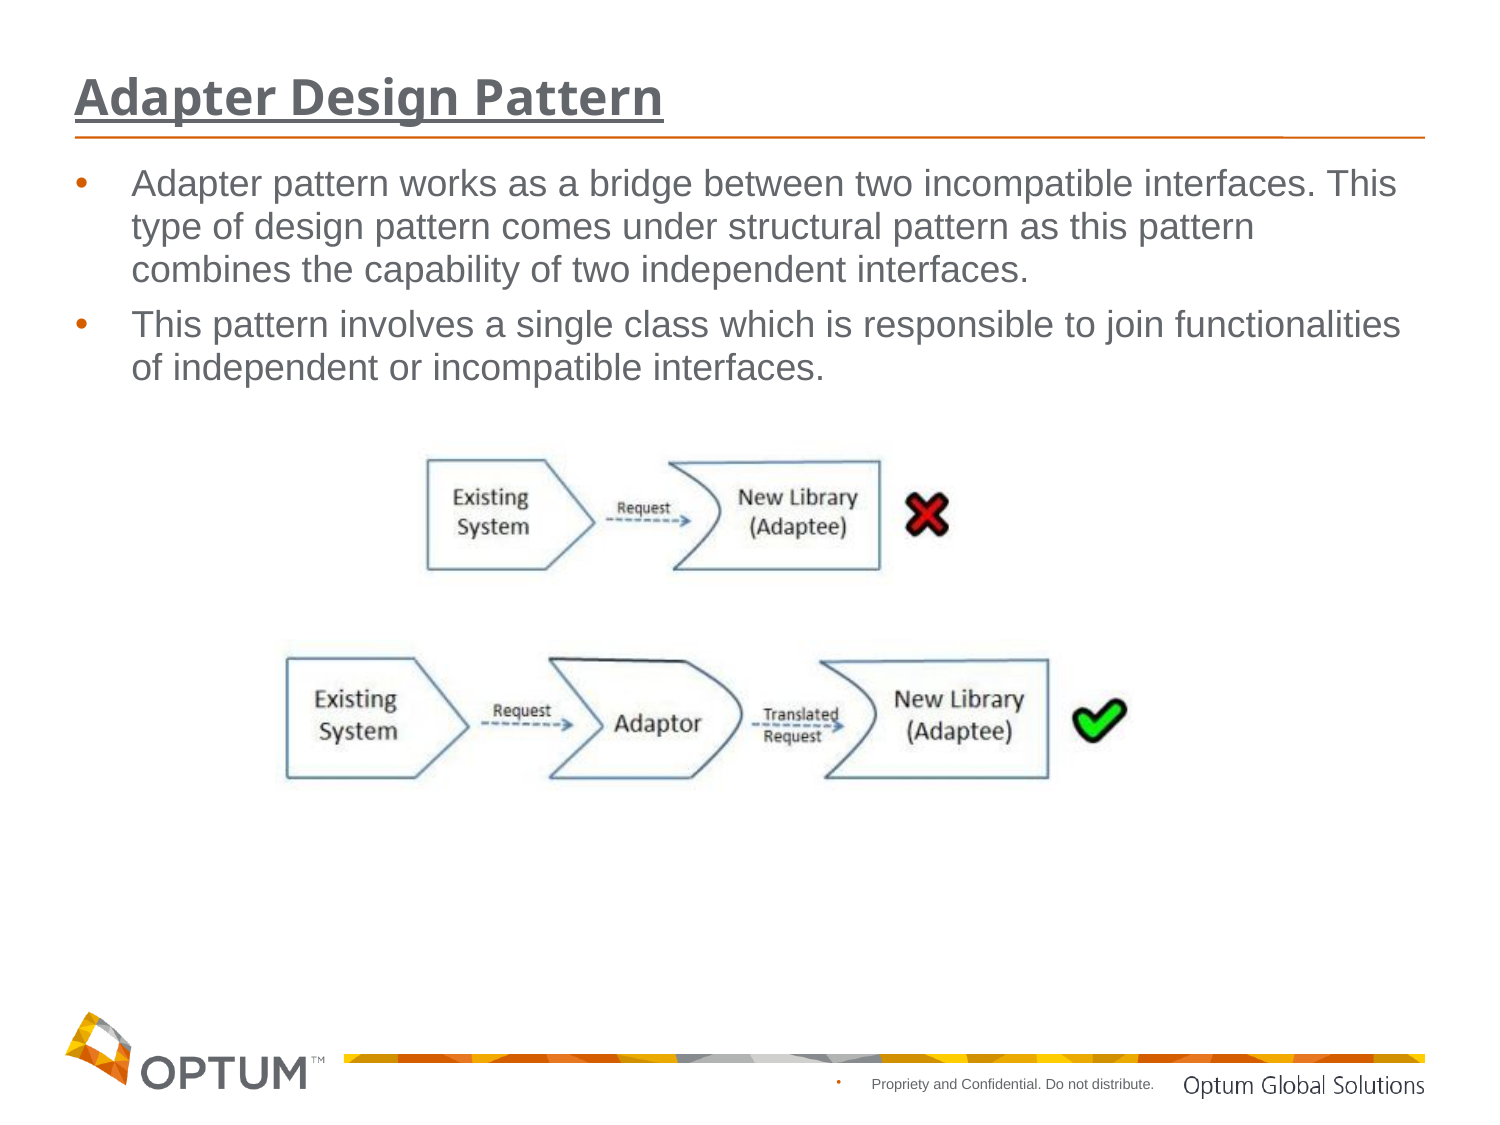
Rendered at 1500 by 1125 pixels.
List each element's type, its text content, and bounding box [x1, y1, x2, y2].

list Adapter pattern works as a bridge between two incompatible interfaces. This type of design pattern comes under structural pattern as this pattern combines the capability of two independent interfaces. This pattern involves a single class which is responsible to join functionalities of independent or incompatible interfaces. [75, 162, 1425, 447]
picture [1184, 1075, 1424, 1099]
picture [275, 634, 1151, 814]
title Adapter Design Pattern [74, 24, 1425, 126]
picture [62, 1009, 327, 1092]
picture [418, 439, 985, 596]
picture [343, 1054, 1425, 1063]
